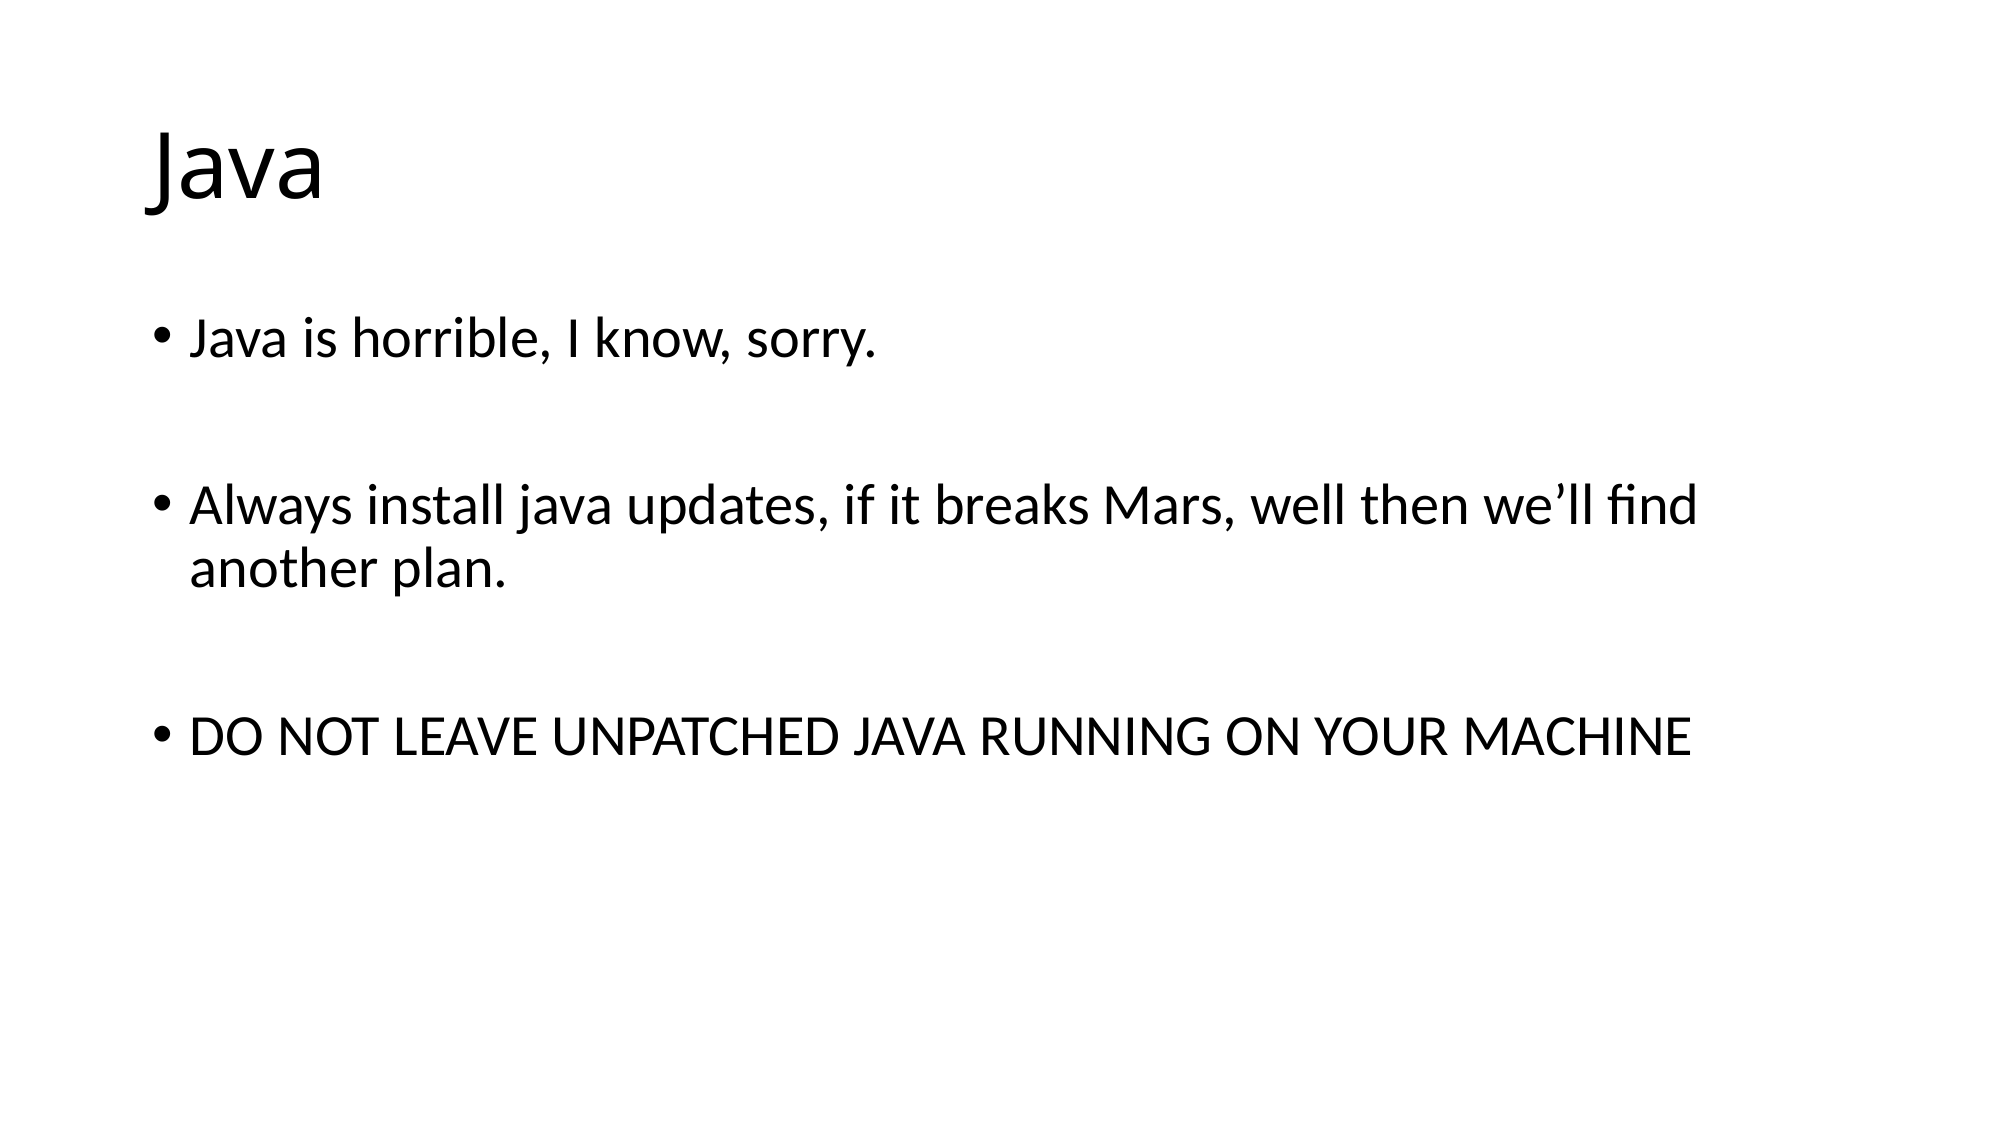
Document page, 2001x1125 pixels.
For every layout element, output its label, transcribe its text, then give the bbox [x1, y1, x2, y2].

list Java is horrible, I know, sorry. Always install java updates, if it breaks Mars, well then we’ll find another plan. DO NOT LEAVE UNPATCHED JAVA RUNNING ON YOUR MACHINE [137, 299, 1863, 1014]
title Java [137, 59, 1863, 278]
